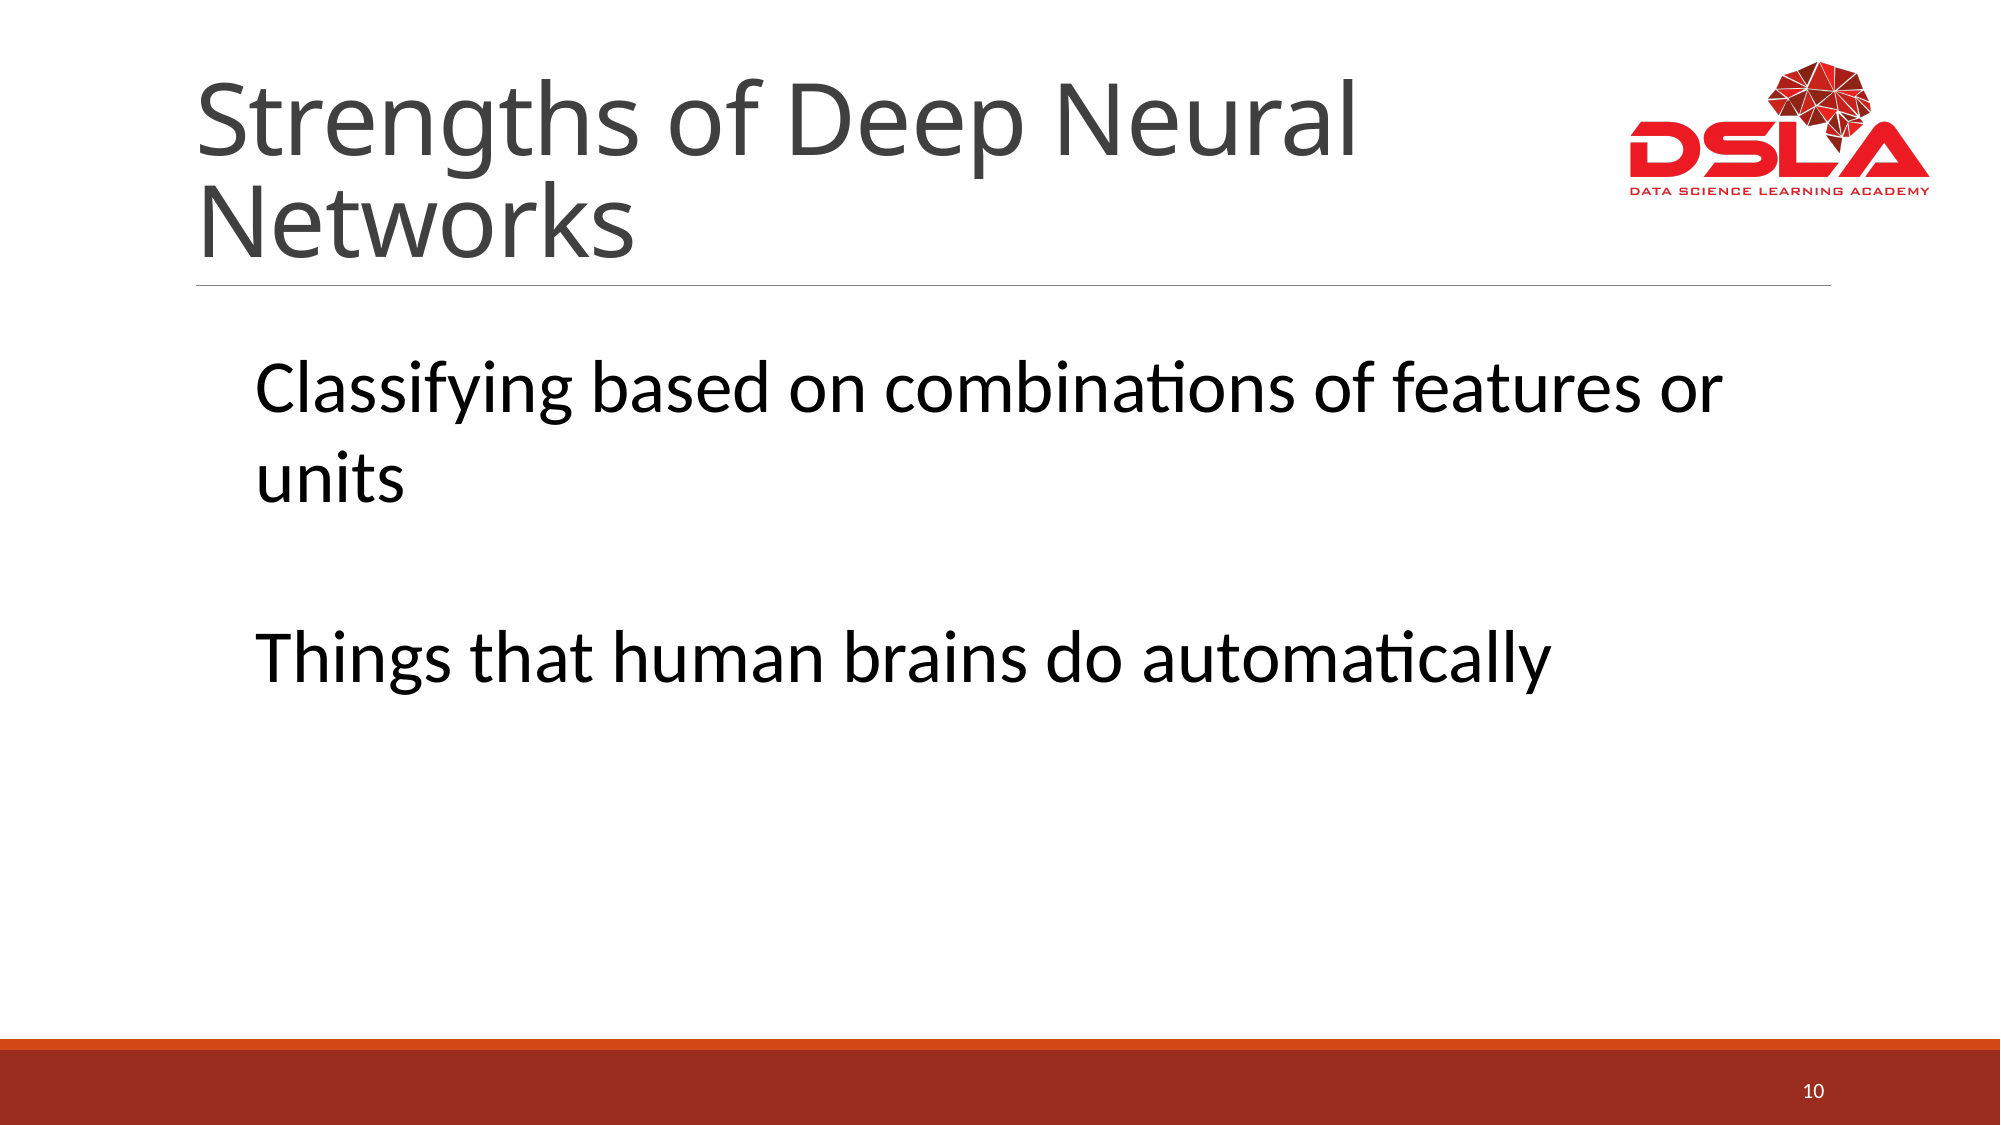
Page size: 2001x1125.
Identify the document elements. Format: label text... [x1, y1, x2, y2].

title Strengths of Deep Neural Networks [180, 47, 1830, 285]
text_box Classifying based on combinations of features or units Things that human brains do automatically [240, 330, 1810, 706]
picture [1605, 16, 1973, 242]
slide_number 10 [1624, 1059, 1840, 1120]
